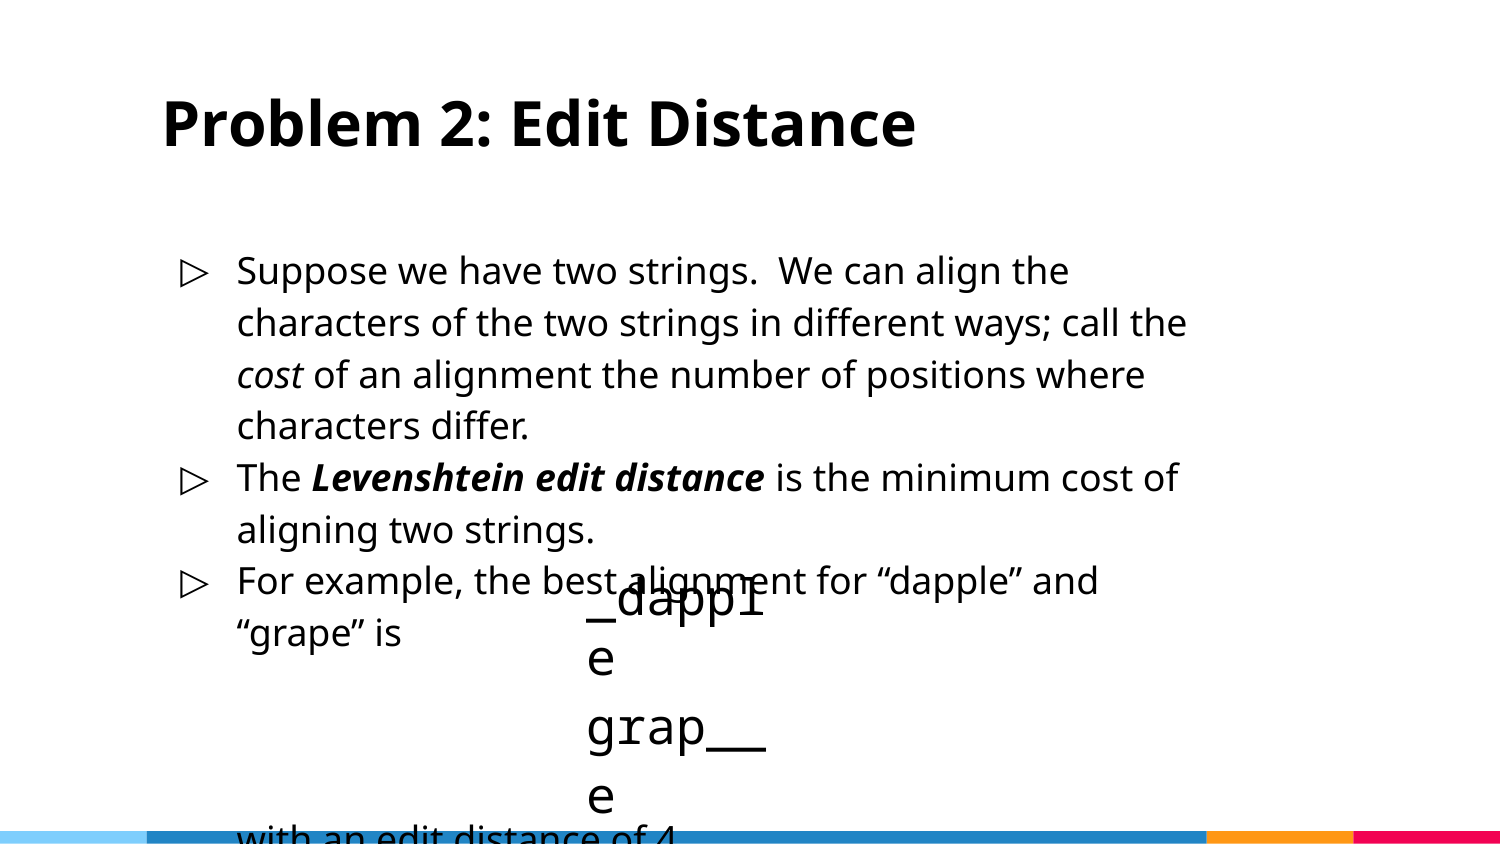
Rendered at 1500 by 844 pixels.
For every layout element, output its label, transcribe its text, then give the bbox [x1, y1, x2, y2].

title Problem 2: Edit Distance [146, 33, 1382, 175]
list Suppose we have two strings. We can align the characters of the two strings in different ways; call the cost of an alignment the number of positions where characters differ. The Levenshtein edit distance is the minimum cost of aligning two strings. For example, the best alignment for “dapple” and “grape” is with an edit distance of 4. [146, 225, 1207, 809]
text_box _dapple grap__e [571, 550, 783, 708]
